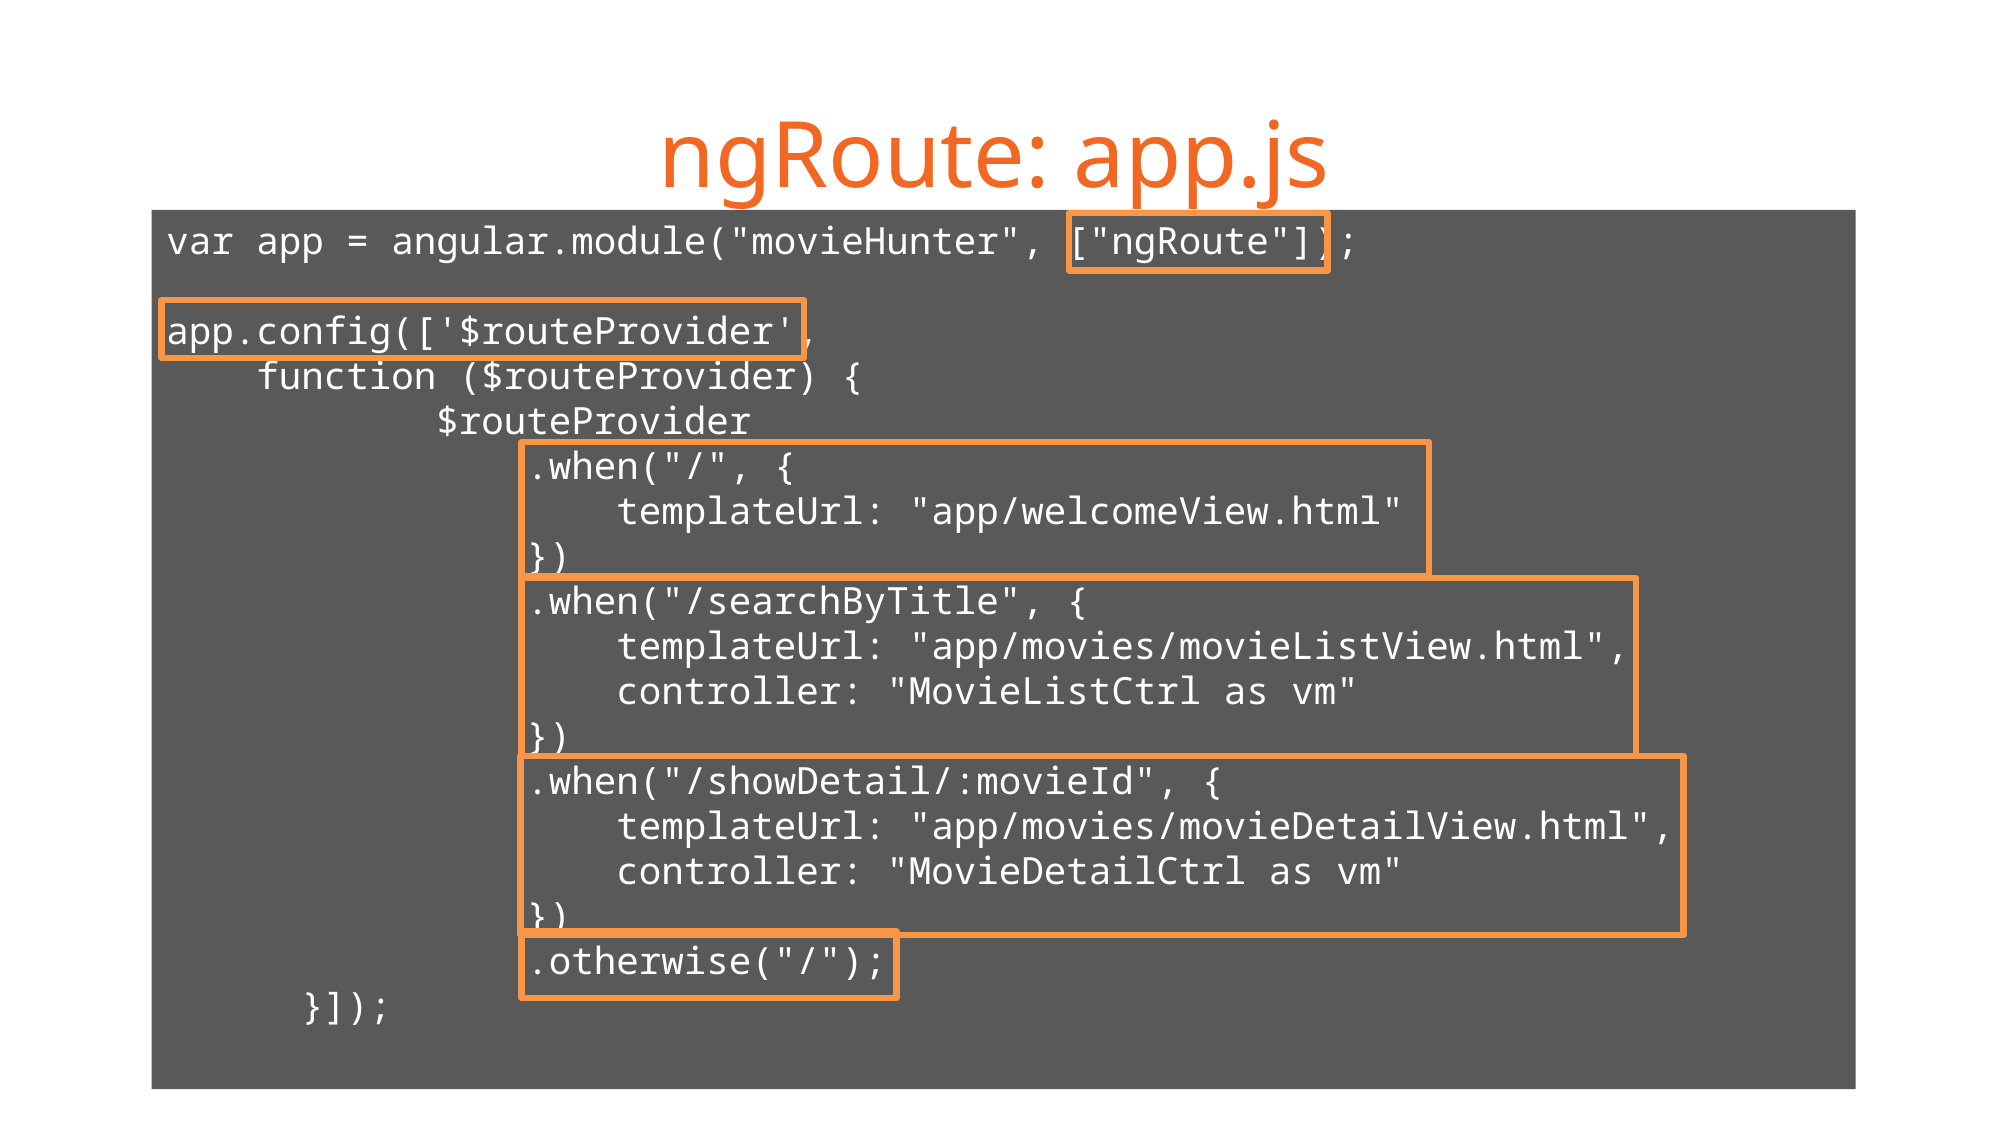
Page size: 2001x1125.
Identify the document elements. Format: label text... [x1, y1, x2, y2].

text_box [519, 754, 1686, 937]
text_box [519, 440, 1431, 576]
text_box [159, 298, 806, 360]
text_box [1067, 211, 1330, 273]
text_box [519, 576, 1638, 754]
text_box [519, 929, 899, 1000]
title ngRoute: app.js [101, 30, 1903, 289]
text_box var app = angular.module("movieHunter", ["ngRoute"]); app.config(['$routeProvider', function ($routeProvider) { $routeProvider .when("/", { templateUrl: "app/welcomeView.html" }) .when("/searchByTitle", { templateUrl: "app/movies/movieListView.html", controller: "MovieListCtrl as vm" }) .when("/showDetail/:movieId", { templateUrl: "app/movies/movieDetailView.html", controller: "MovieDetailCtrl as vm" }) .otherwise("/"); }]); [150, 208, 1858, 1091]
